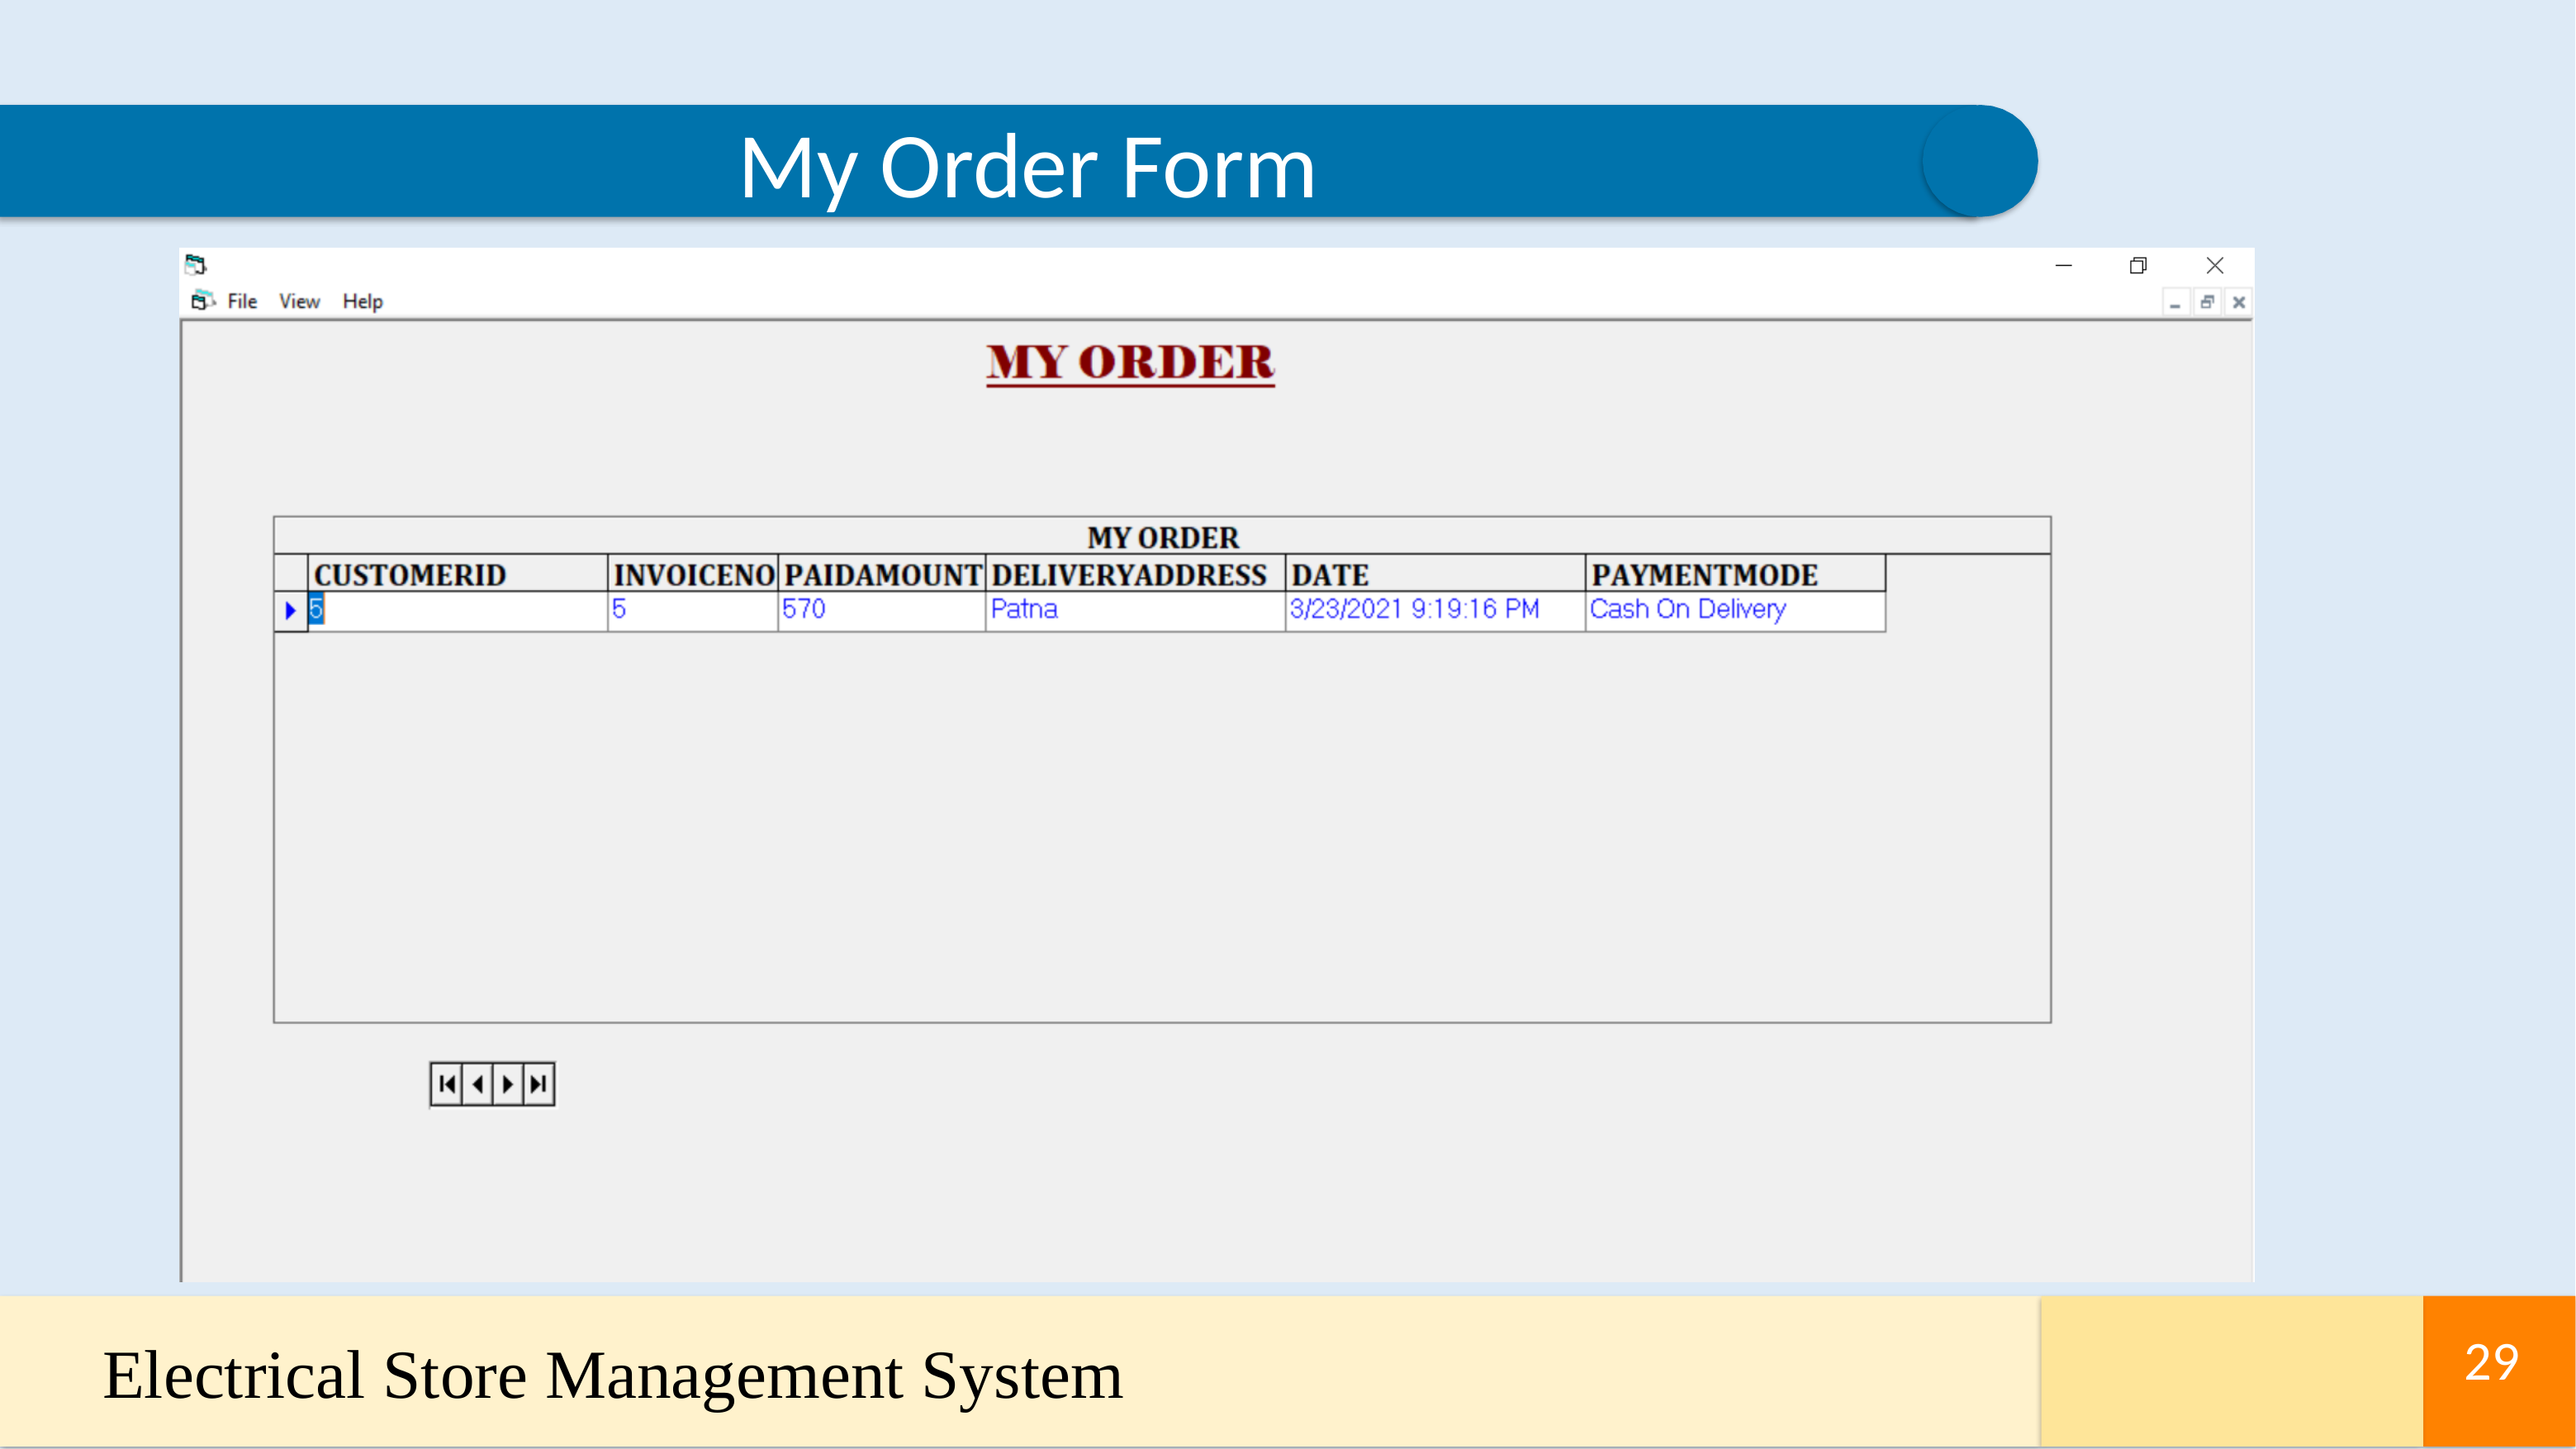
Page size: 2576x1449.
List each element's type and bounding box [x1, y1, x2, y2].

text_box [0, 1295, 2576, 1447]
text_box [0, 104, 2039, 218]
picture [178, 248, 2255, 1283]
